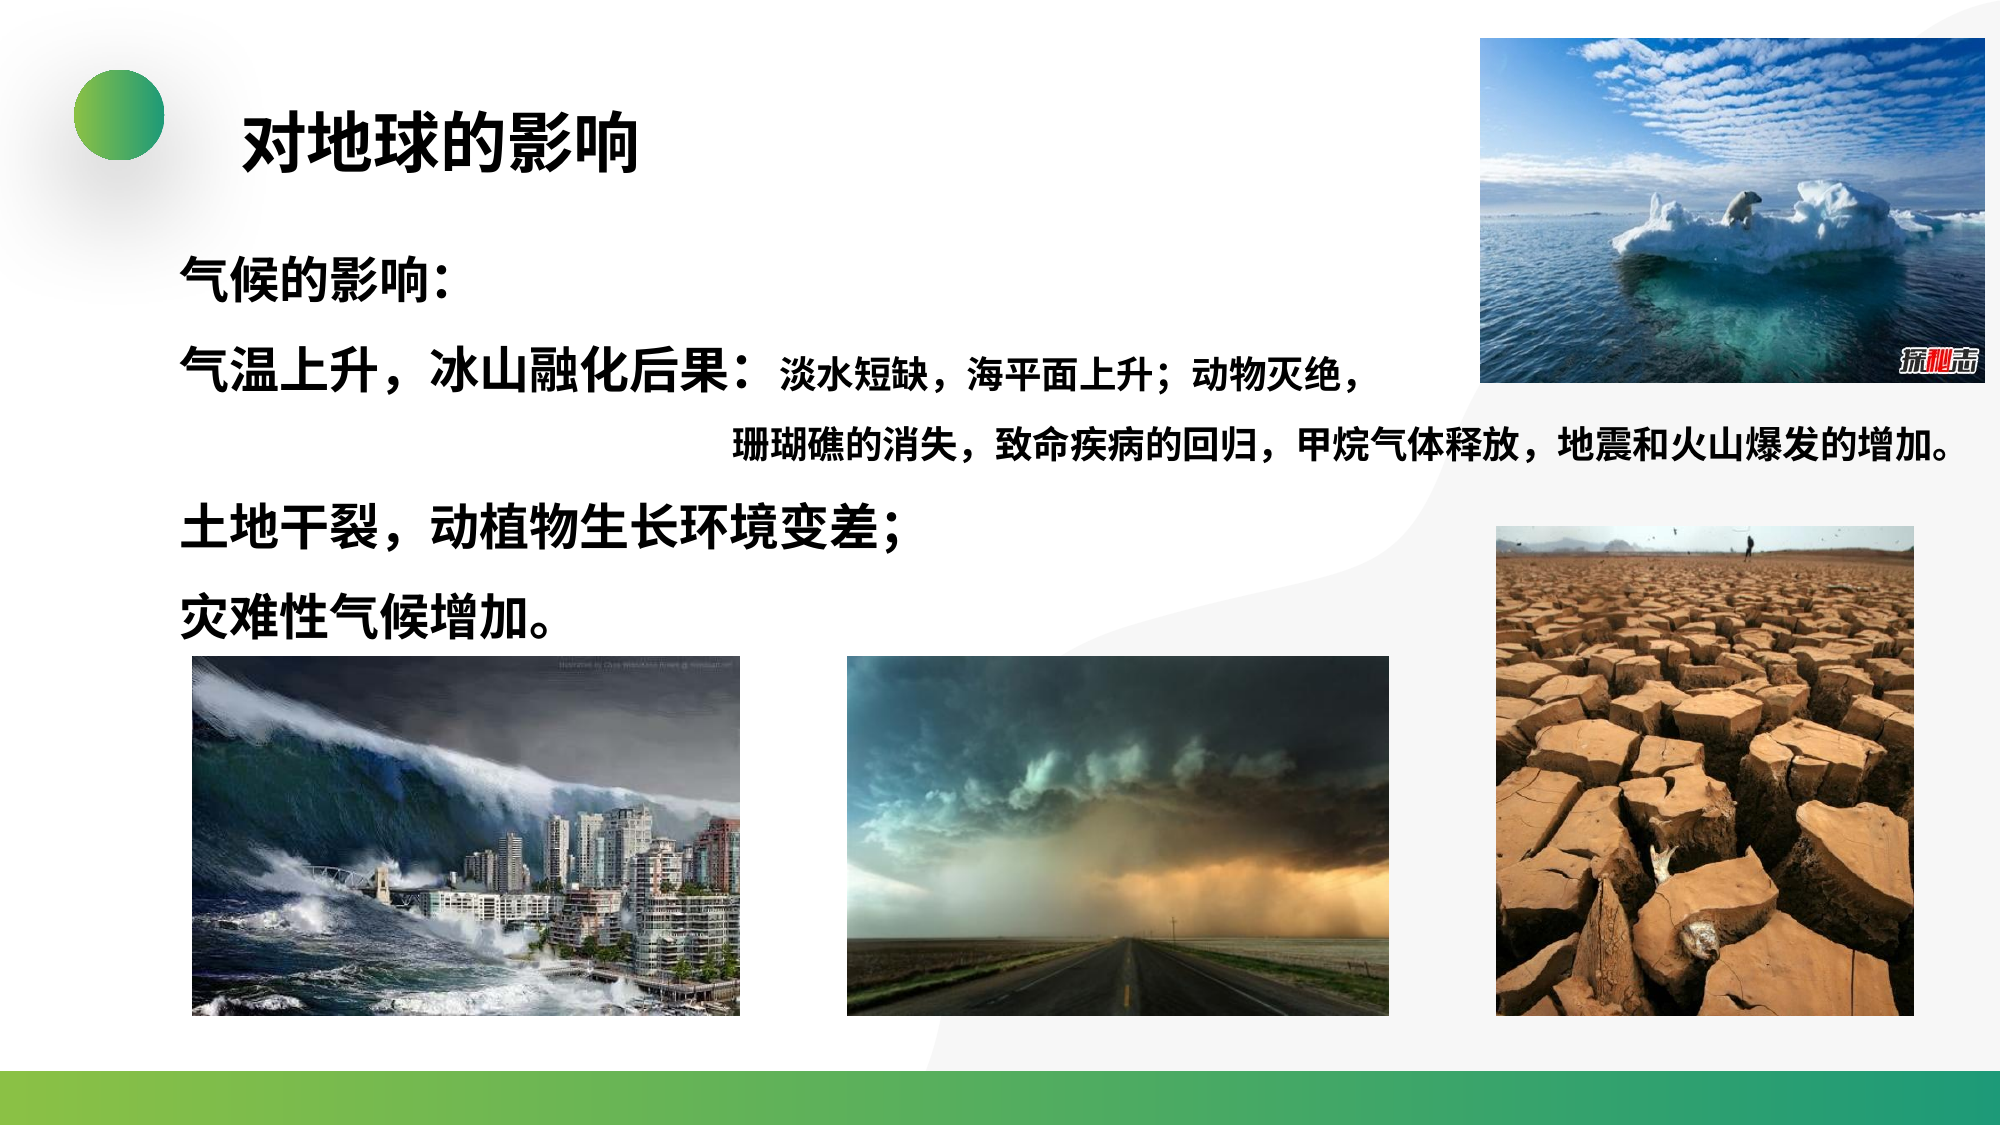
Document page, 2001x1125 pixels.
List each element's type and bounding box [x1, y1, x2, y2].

text_box [0, 0, 2000, 1125]
picture [1480, 38, 1985, 383]
picture [192, 656, 740, 1016]
picture [847, 656, 1389, 1016]
picture [1496, 526, 1915, 1016]
